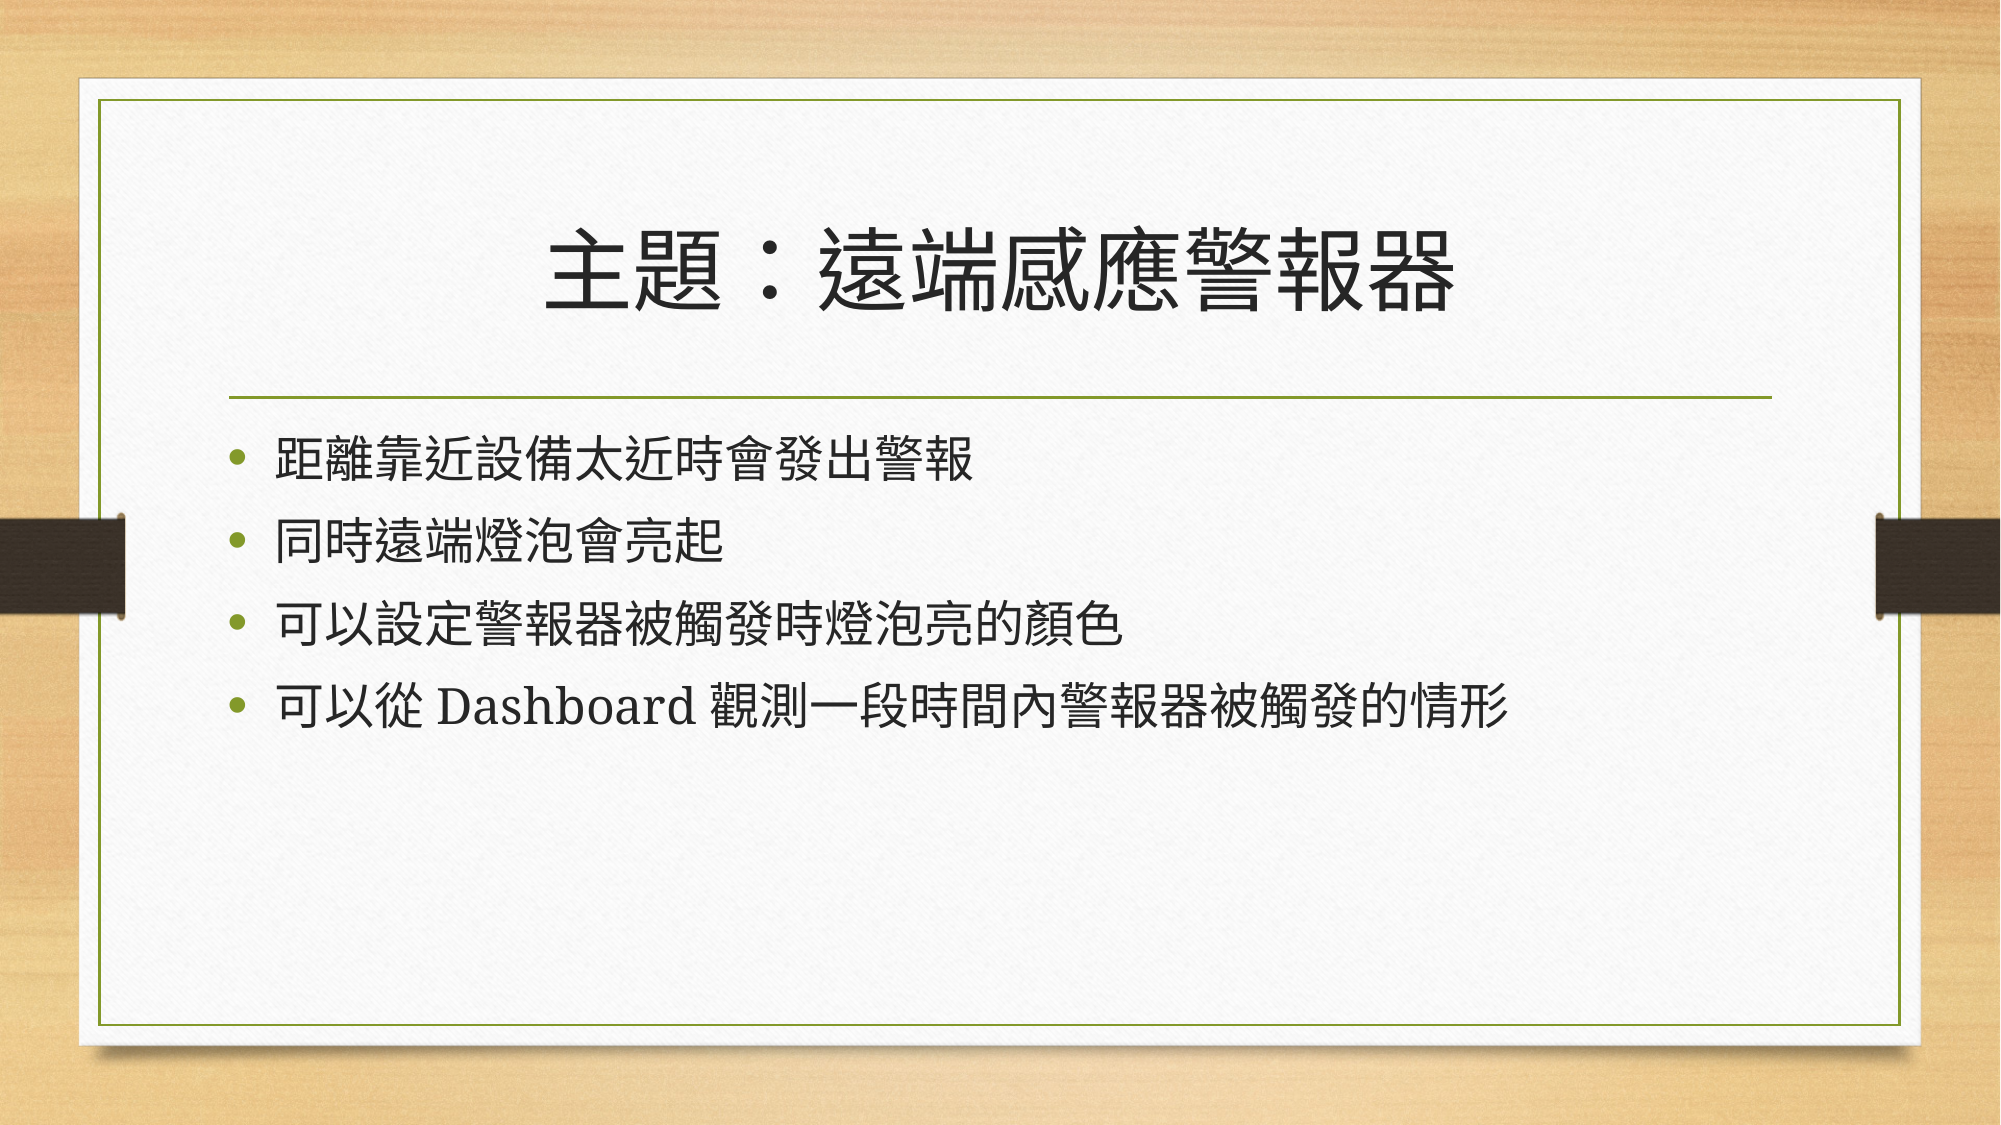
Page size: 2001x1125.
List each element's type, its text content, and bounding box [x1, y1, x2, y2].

picture [0, 0, 2001, 1125]
list 距離靠近設備太近時會發出警報 同時遠端燈泡會亮起 可以設定警報器被觸發時燈泡亮的顏色 可以從Dashboard觀測一段時間內警報器被觸發的情形 [212, 419, 1788, 964]
title 主題：遠端感應警報器 [212, 161, 1788, 375]
